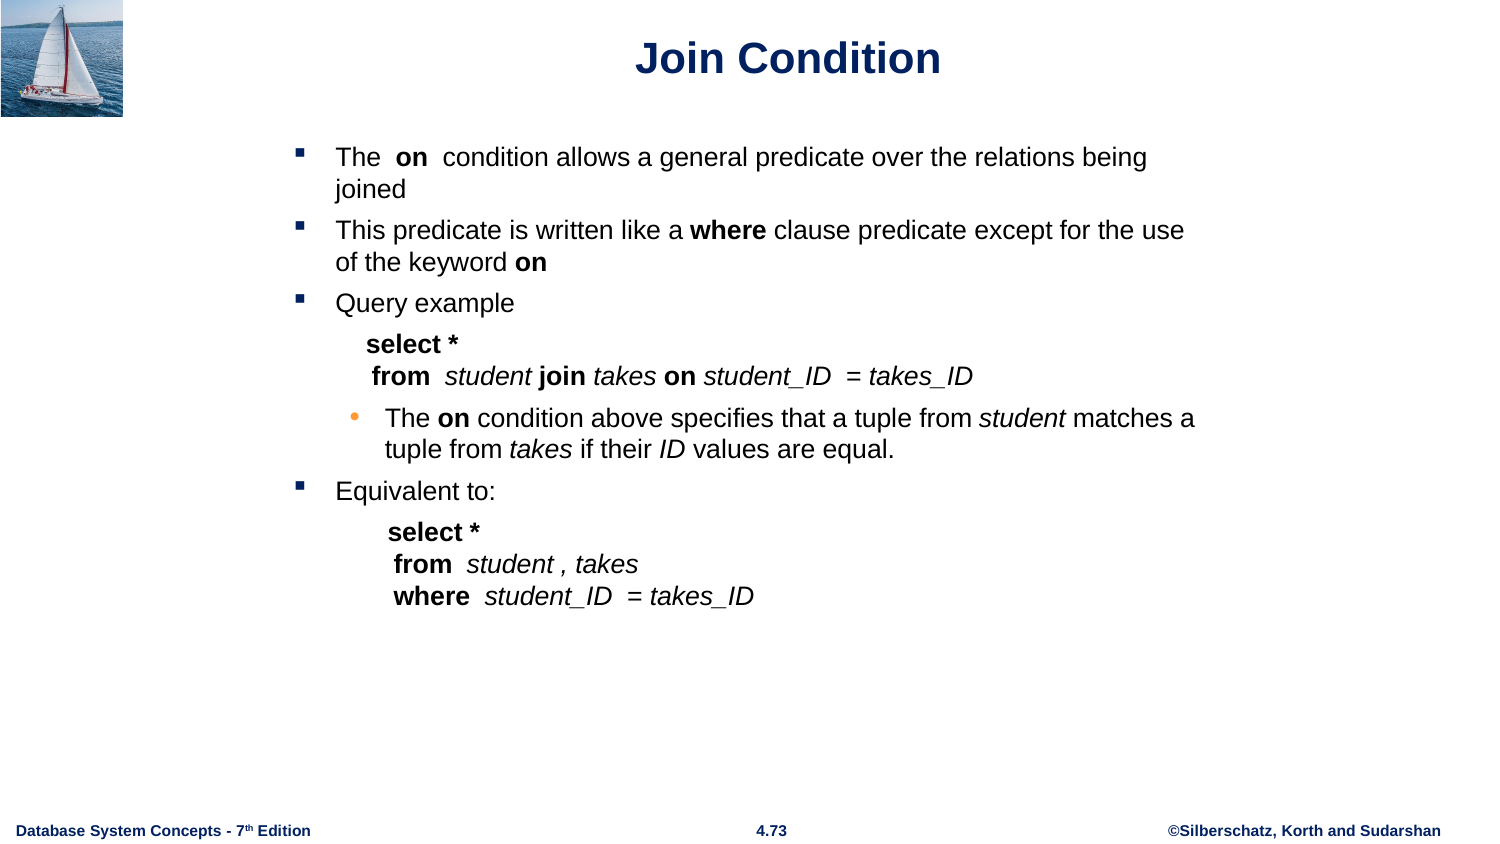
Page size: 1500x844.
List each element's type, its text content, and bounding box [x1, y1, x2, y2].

picture [0, 0, 123, 117]
title Join Condition [125, 14, 1452, 90]
list The on condition allows a general predicate over the relations being joined This predicate is written like a where clause predicate except for the use of the keyword on Query example select * from student join takes on student_ID = takes_ID The on condition above specifies that a tuple from student matches a tuple from takes if their ID values are equal. Equivalent to: select * from student , takes where student_ID = takes_ID [282, 134, 1220, 738]
